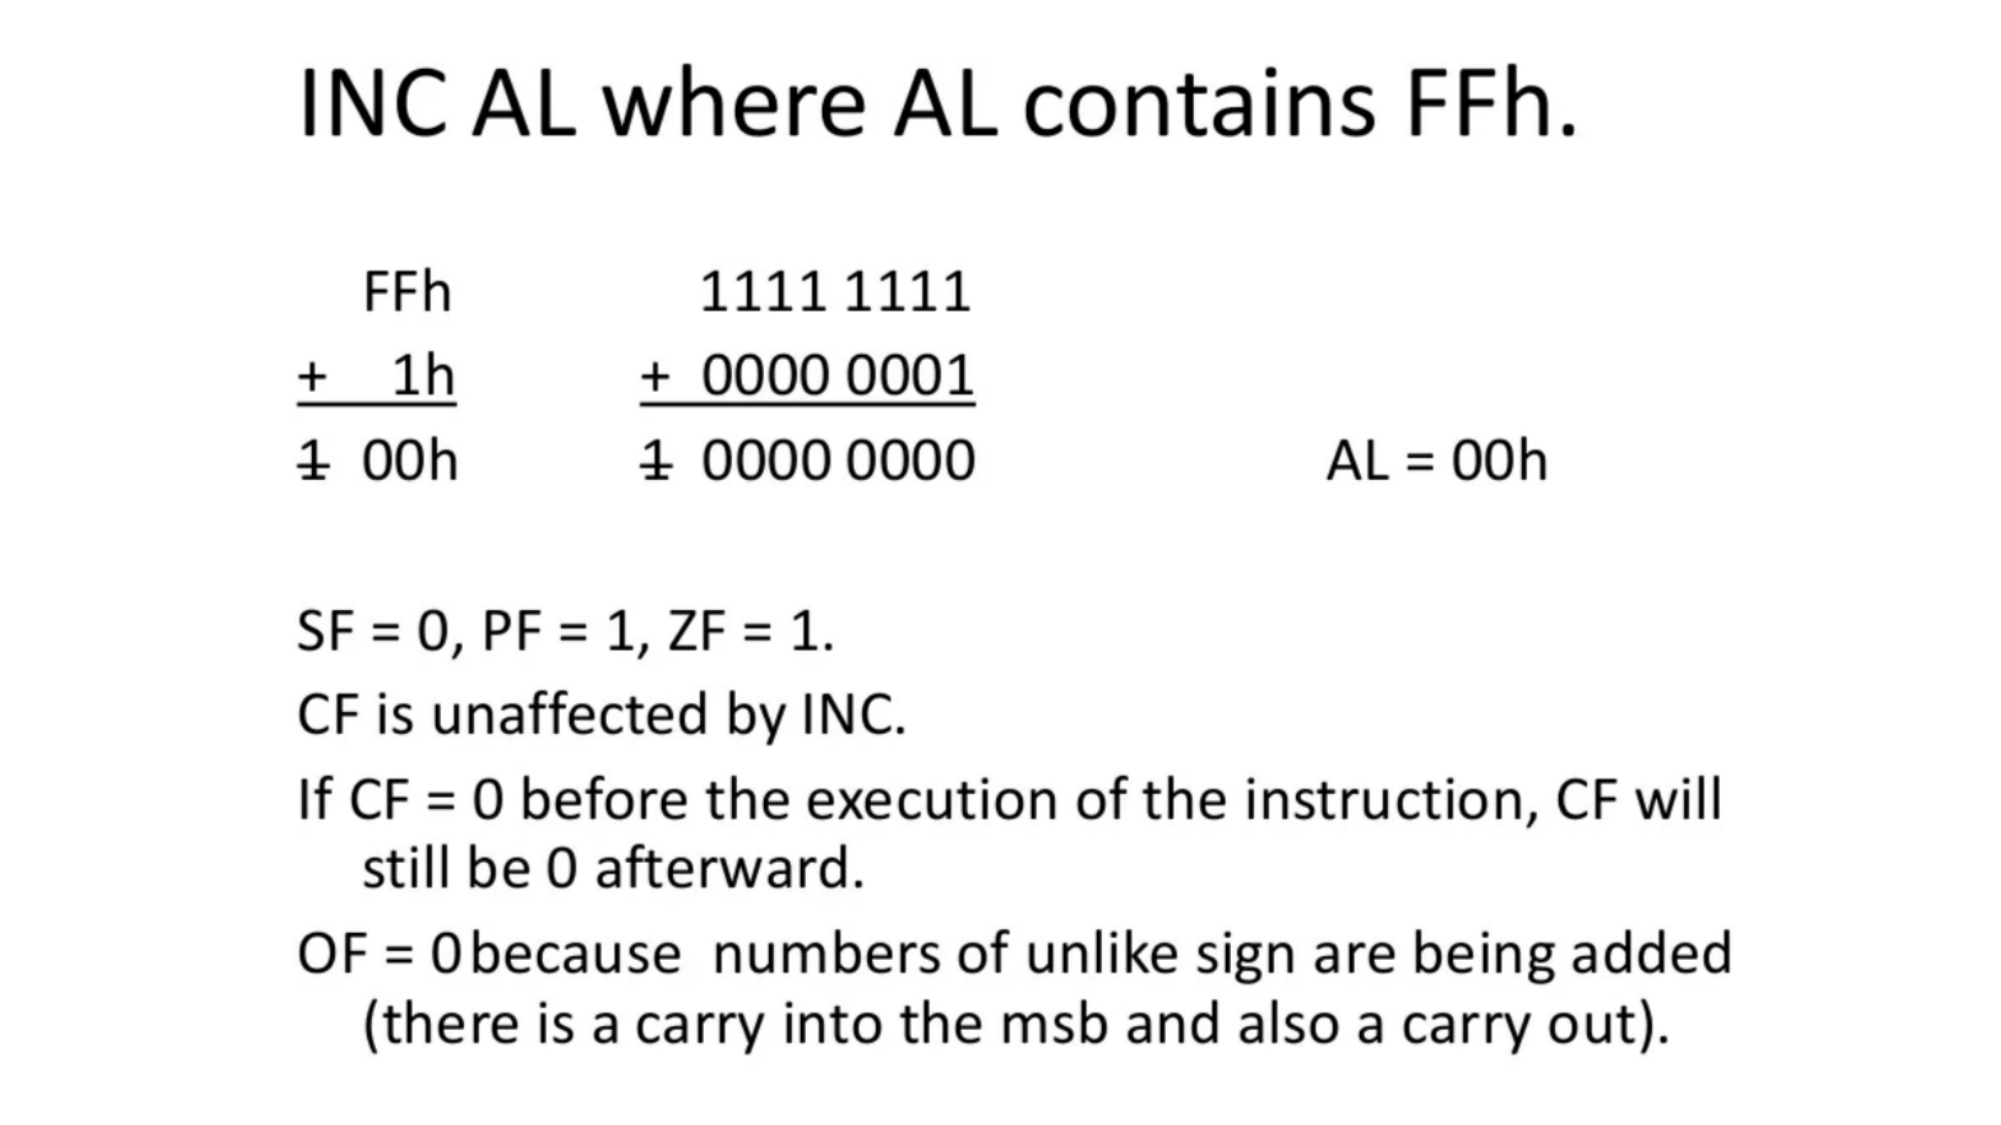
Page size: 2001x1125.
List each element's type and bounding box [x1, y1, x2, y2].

picture [219, 45, 1739, 1085]
